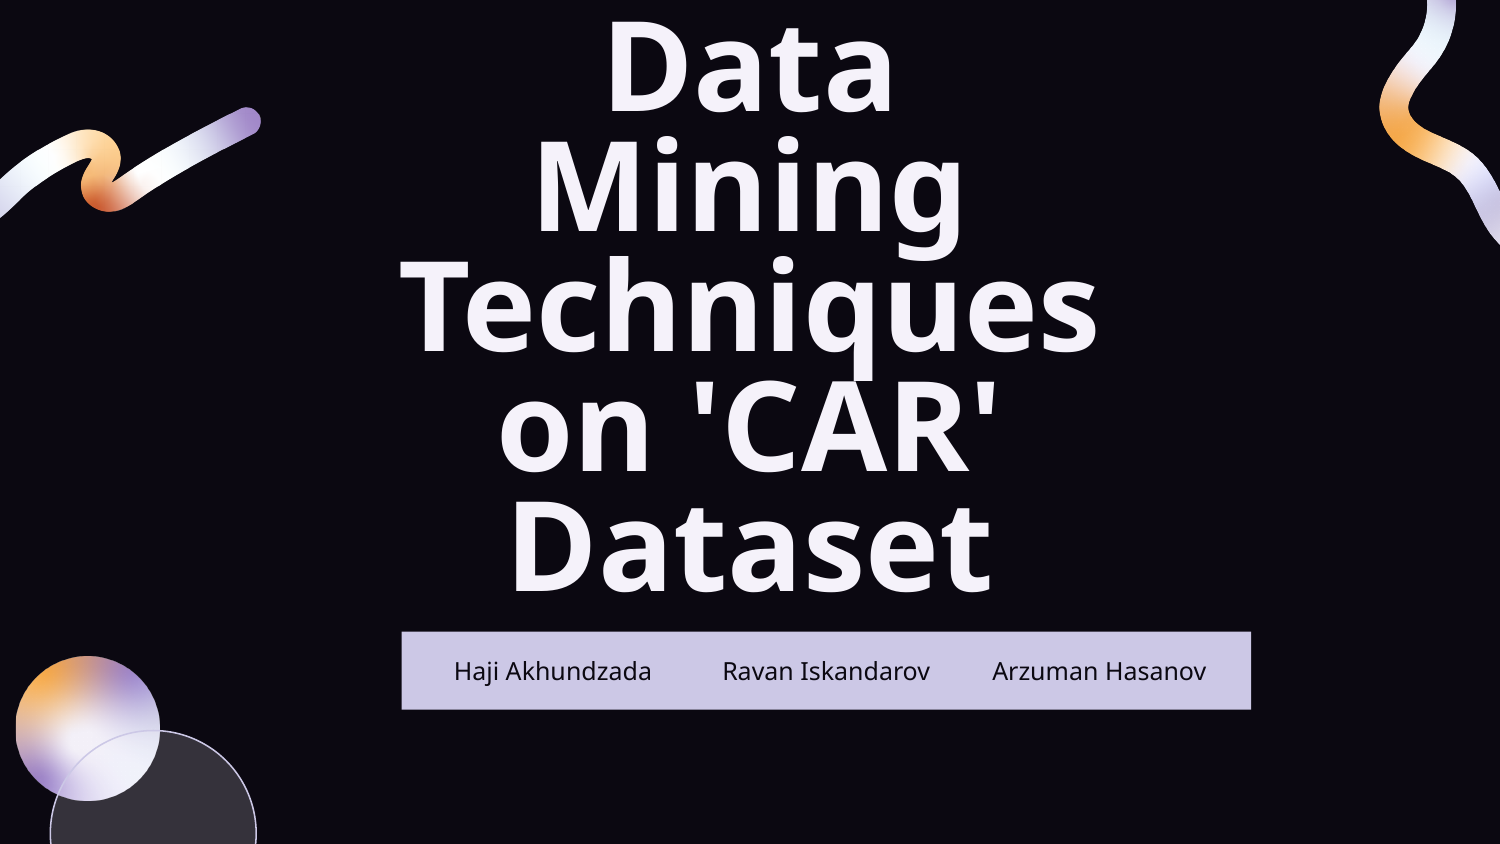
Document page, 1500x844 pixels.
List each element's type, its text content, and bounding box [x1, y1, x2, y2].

picture [1339, 0, 1500, 255]
picture [0, 78, 273, 247]
text_box 7 [57, 732, 160, 801]
picture [15, 656, 160, 801]
subtitle Haji Akhundzada Ravan Iskandarov Arzuman Hasanov [401, 631, 1252, 710]
title Data Mining Techniques on 'CAR' Dataset [378, 108, 1122, 631]
